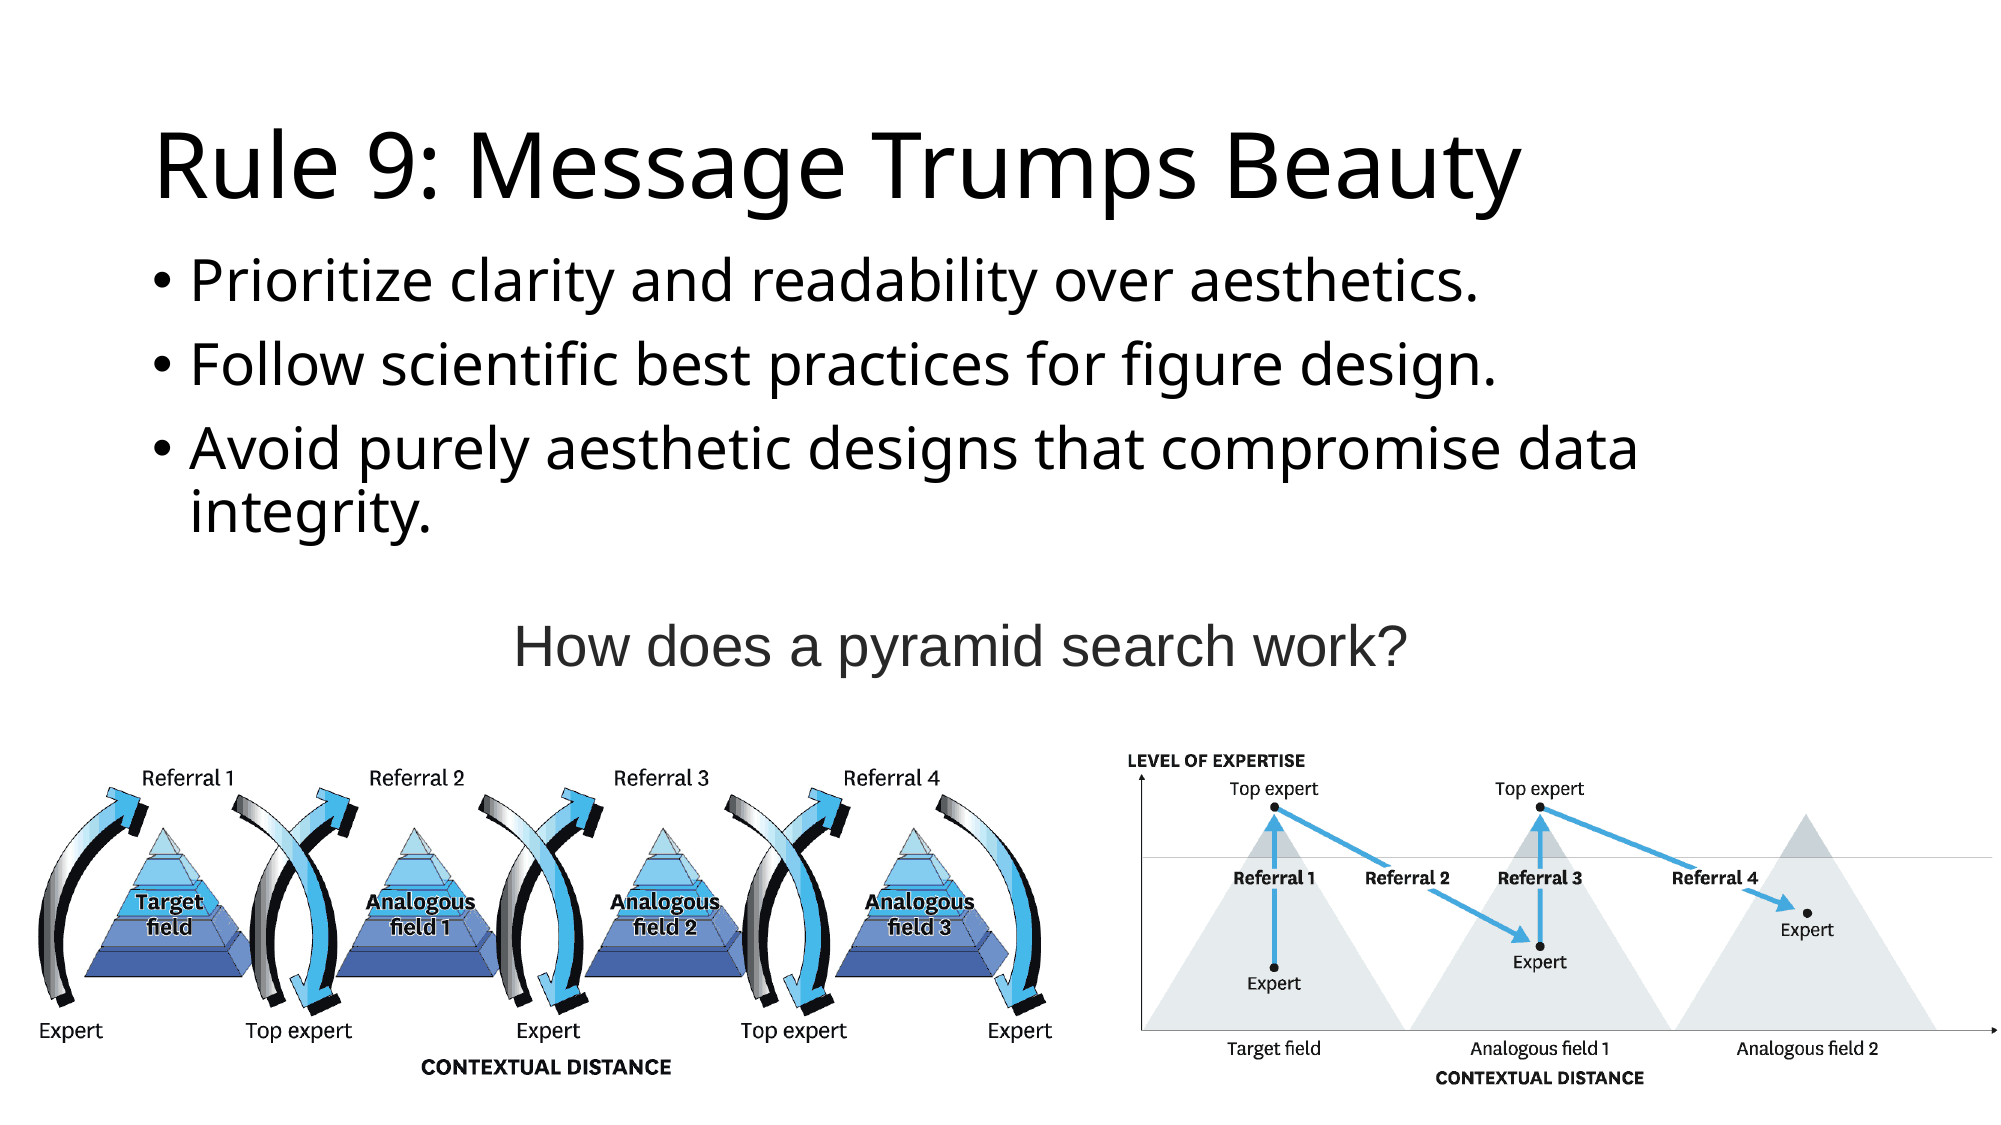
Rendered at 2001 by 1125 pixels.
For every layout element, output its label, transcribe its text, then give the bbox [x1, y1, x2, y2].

picture [9, 754, 1059, 1076]
title Rule 9: Message Trumps Beauty [137, 59, 1863, 244]
picture [1126, 744, 2000, 1086]
text_box How does a pyramid search work? [499, 600, 1501, 686]
list Prioritize clarity and readability over aesthetics. Follow scientific best practices for figure design. Avoid purely aesthetic designs that compromise data integrity. [137, 244, 1863, 958]
